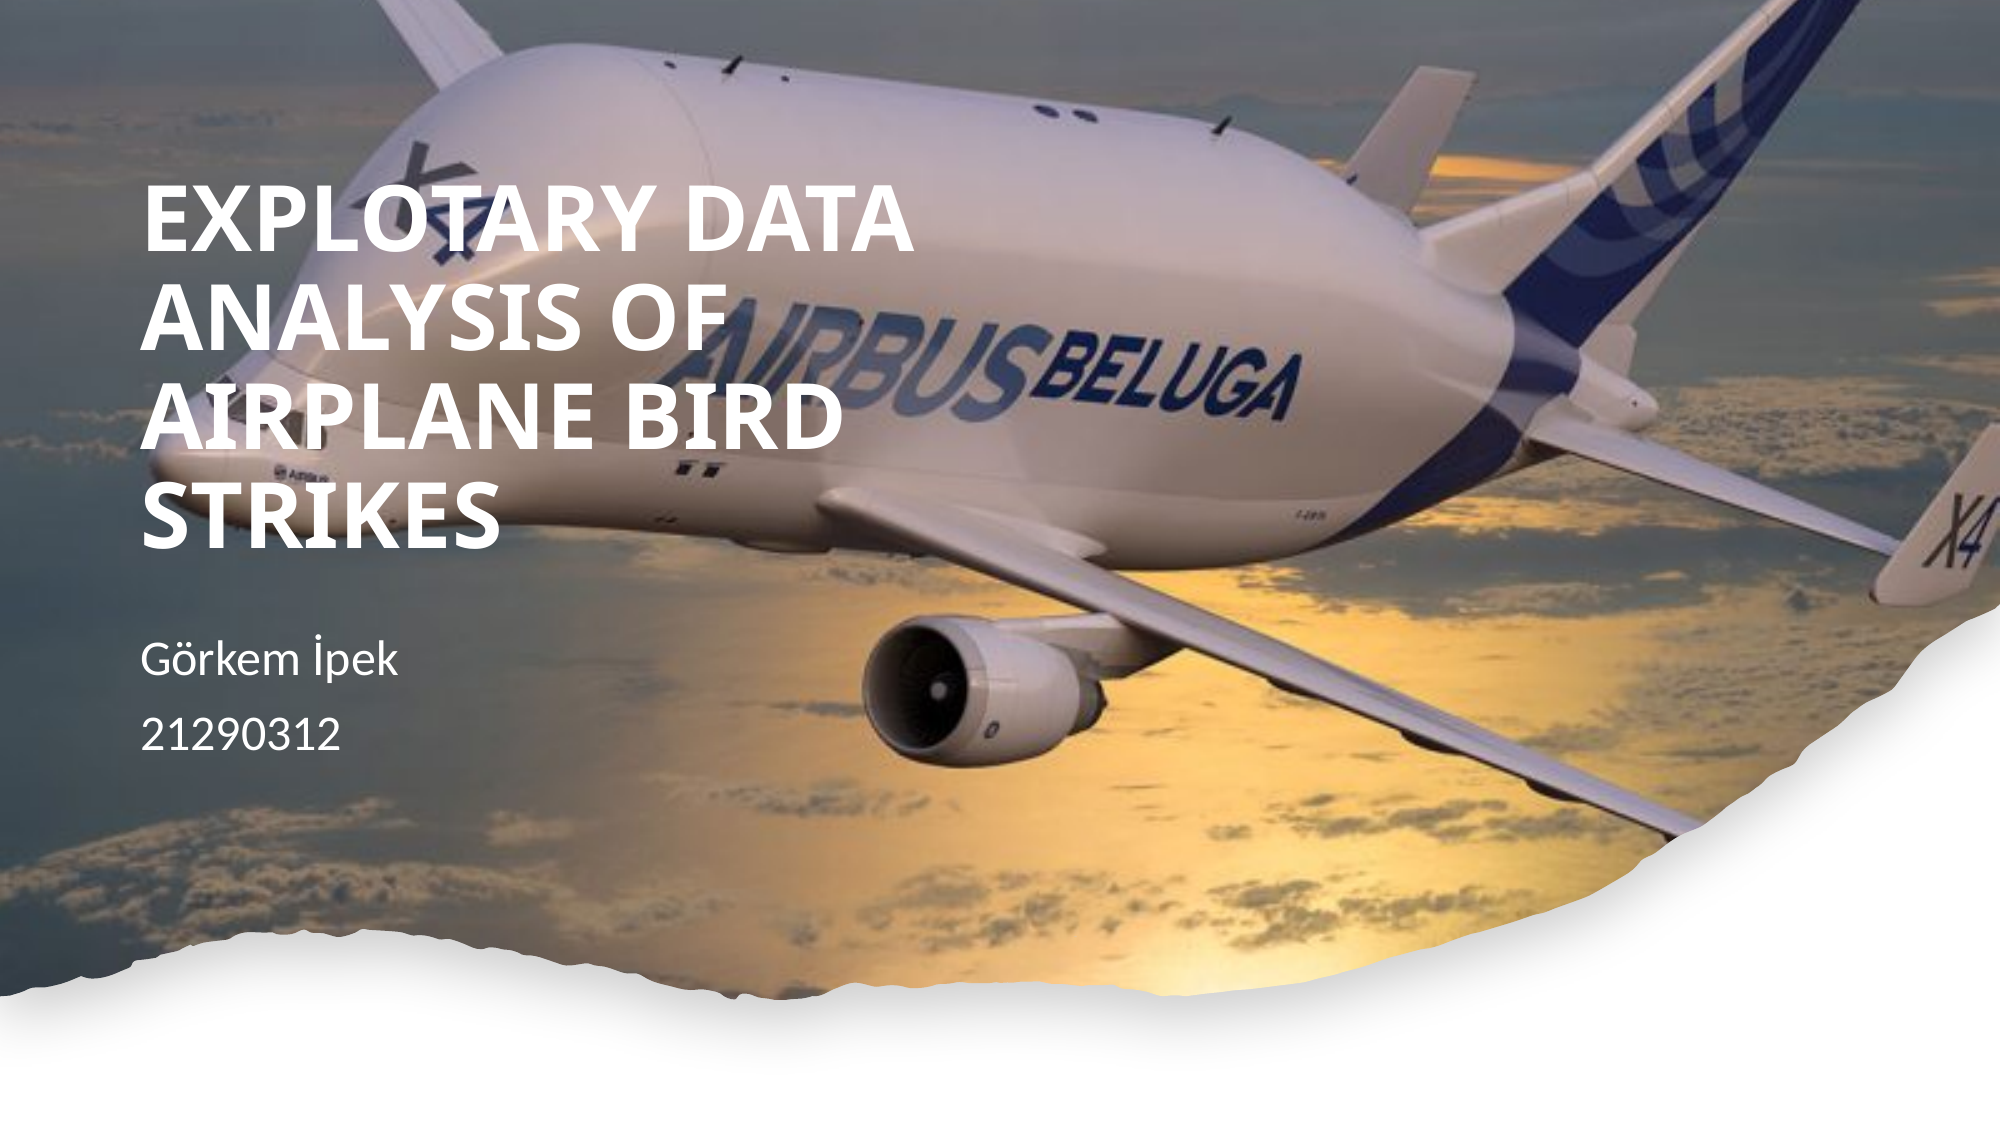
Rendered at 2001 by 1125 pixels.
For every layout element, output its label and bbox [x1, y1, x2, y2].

picture [0, 0, 2000, 1000]
